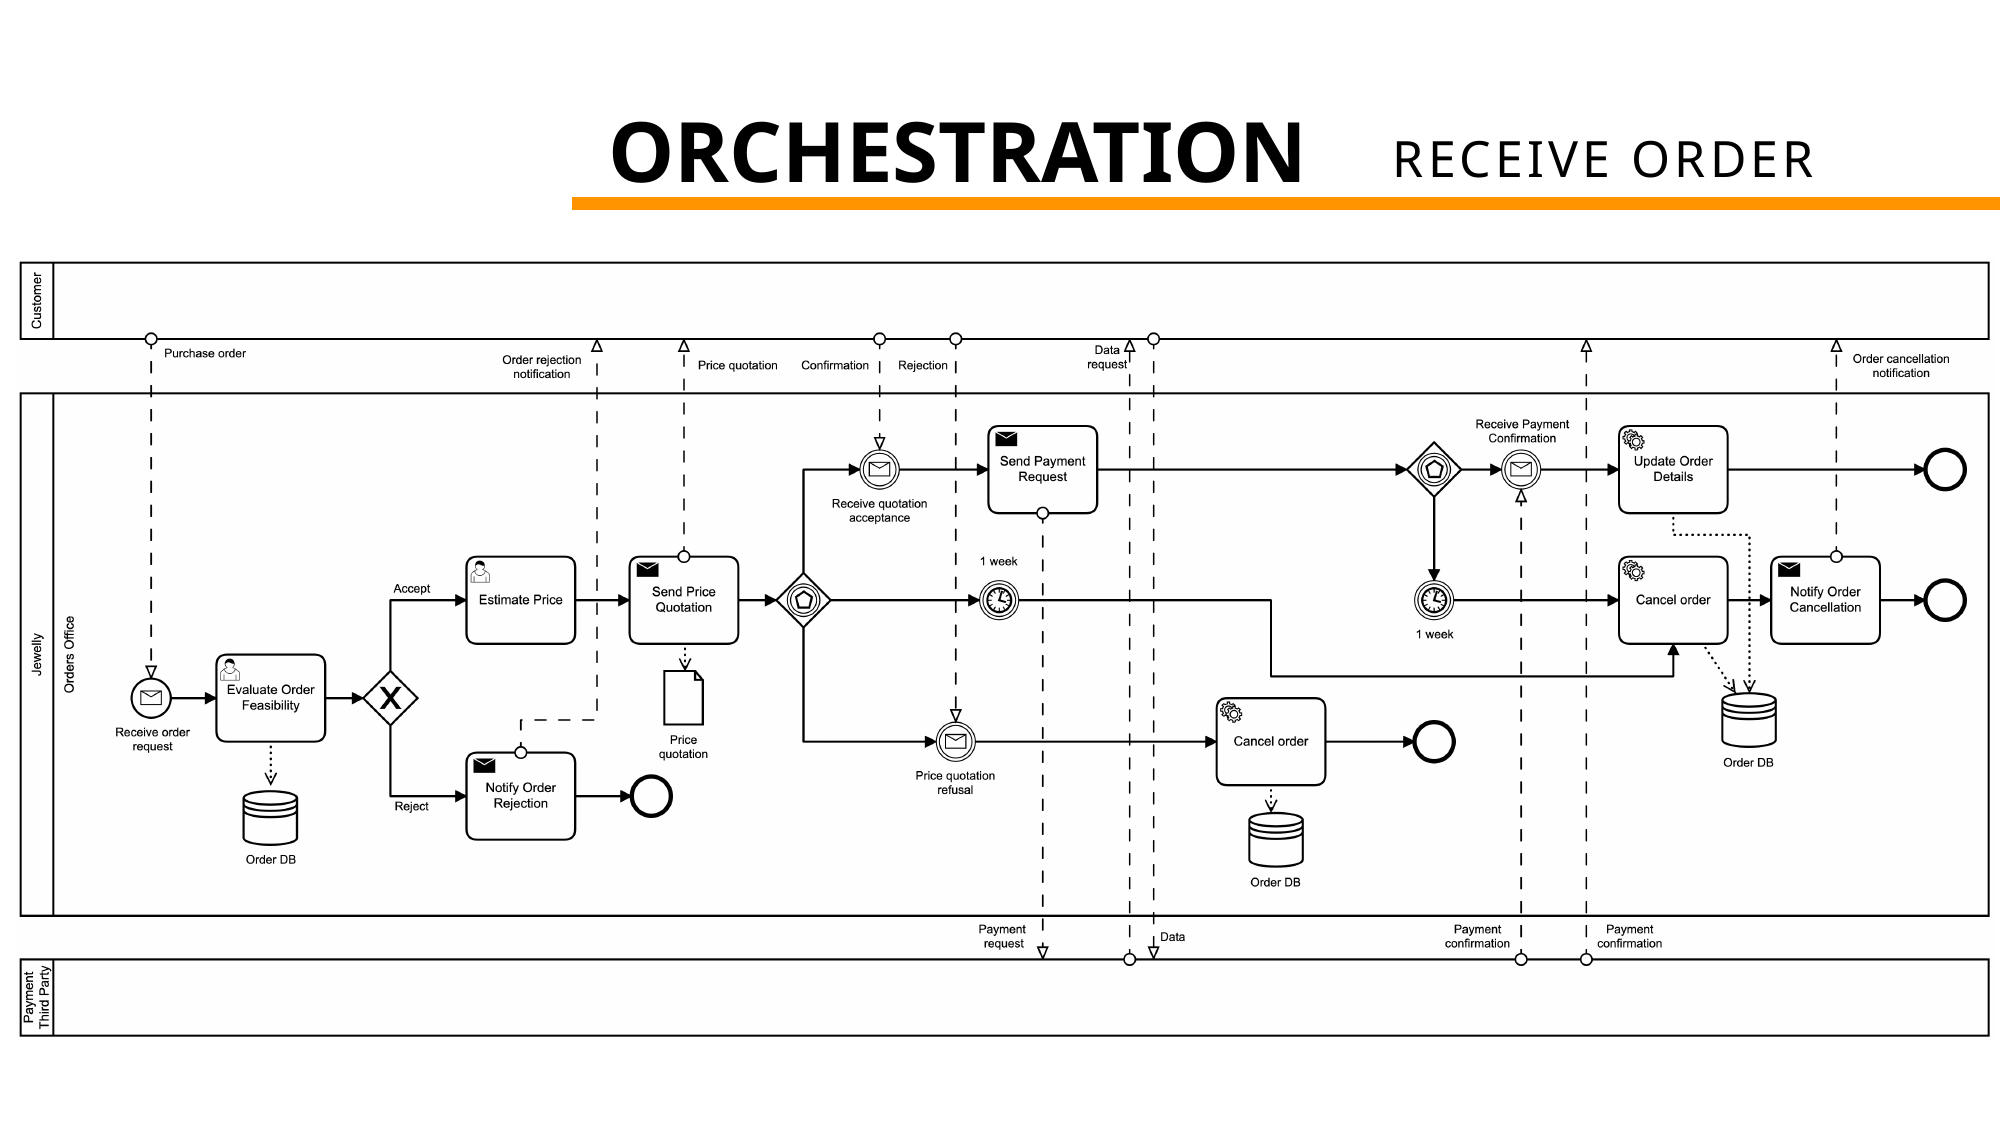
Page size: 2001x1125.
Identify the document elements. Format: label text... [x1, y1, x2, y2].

text_box [1316, 204, 1792, 215]
text_box ORCHESTRATION [0, 52, 2000, 260]
text_box [1316, 119, 1792, 203]
picture [14, 256, 1995, 1042]
text_box RECEIVE ORDER [1378, 126, 1829, 196]
